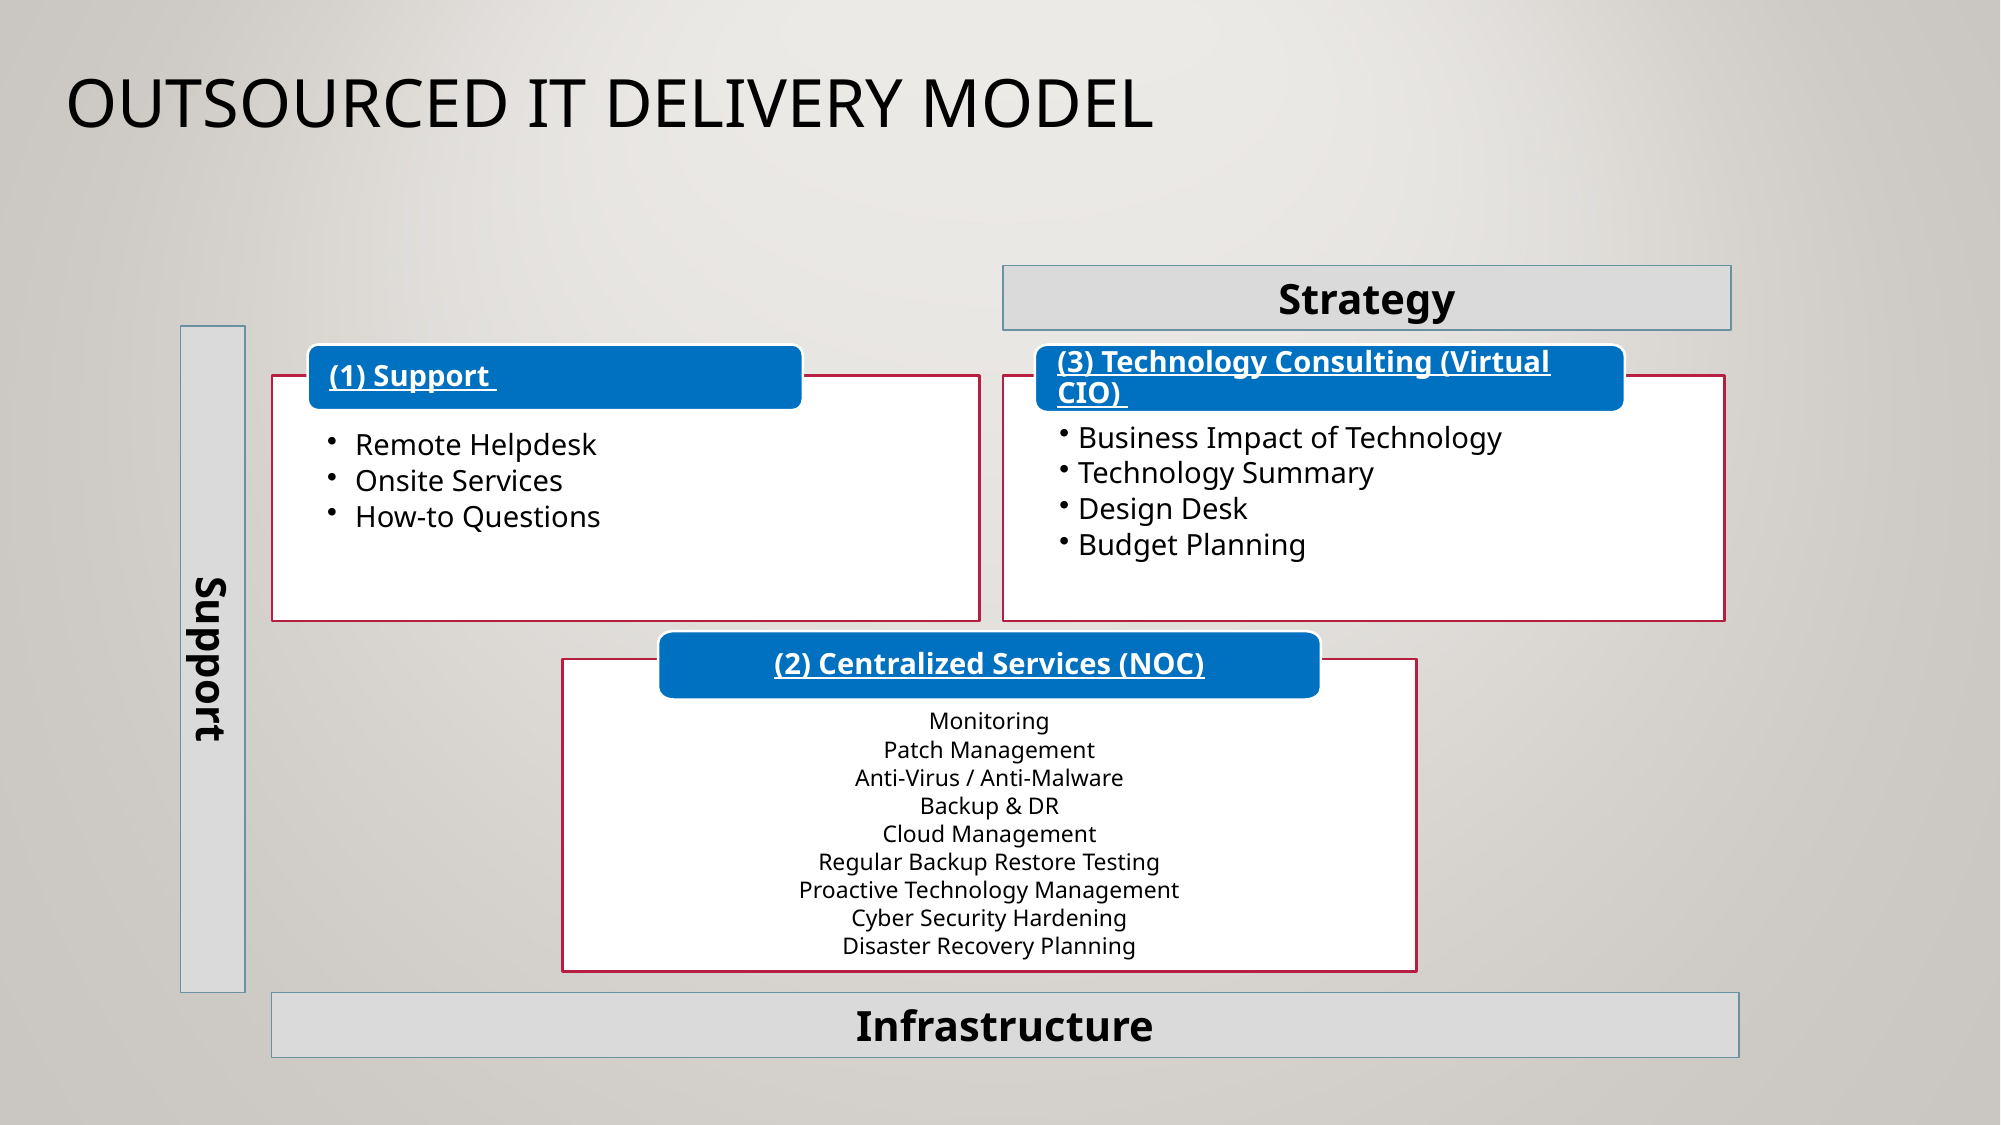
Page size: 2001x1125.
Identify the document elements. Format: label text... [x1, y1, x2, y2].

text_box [271, 344, 980, 622]
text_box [549, 312, 1542, 969]
title Outsourced IT Delivery Model [50, 62, 1417, 204]
text_box Infrastructure [271, 992, 1740, 1058]
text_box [1002, 344, 1725, 622]
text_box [562, 630, 1417, 972]
picture [0, 0, 2001, 1125]
text_box Strategy [1002, 265, 1732, 331]
text_box Support [180, 325, 246, 993]
